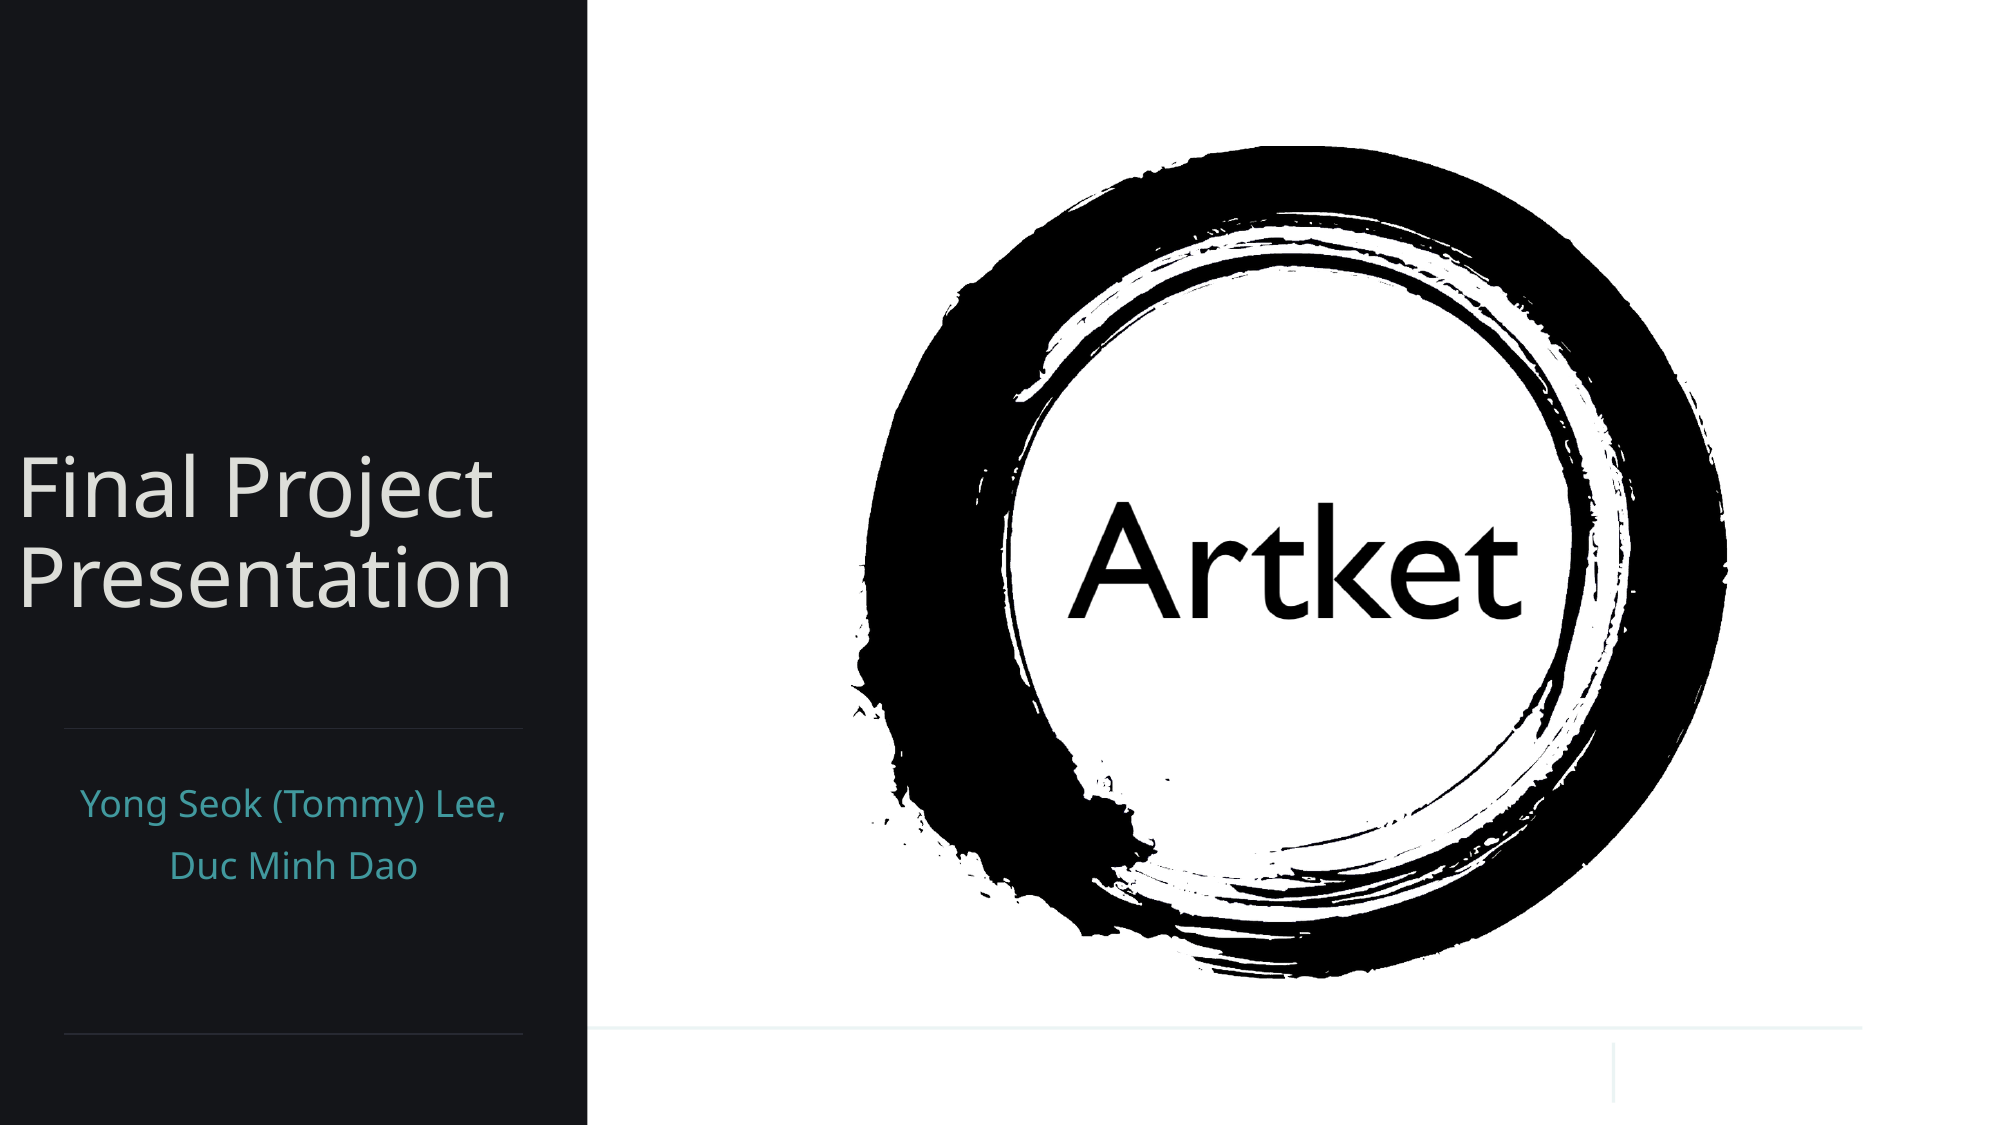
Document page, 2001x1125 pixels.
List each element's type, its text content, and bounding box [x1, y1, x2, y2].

subtitle Yong Seok (Tommy) Lee, Duc Minh Dao [64, 755, 524, 1028]
title Final Project Presentation [16, 240, 571, 633]
picture [850, 145, 1736, 980]
